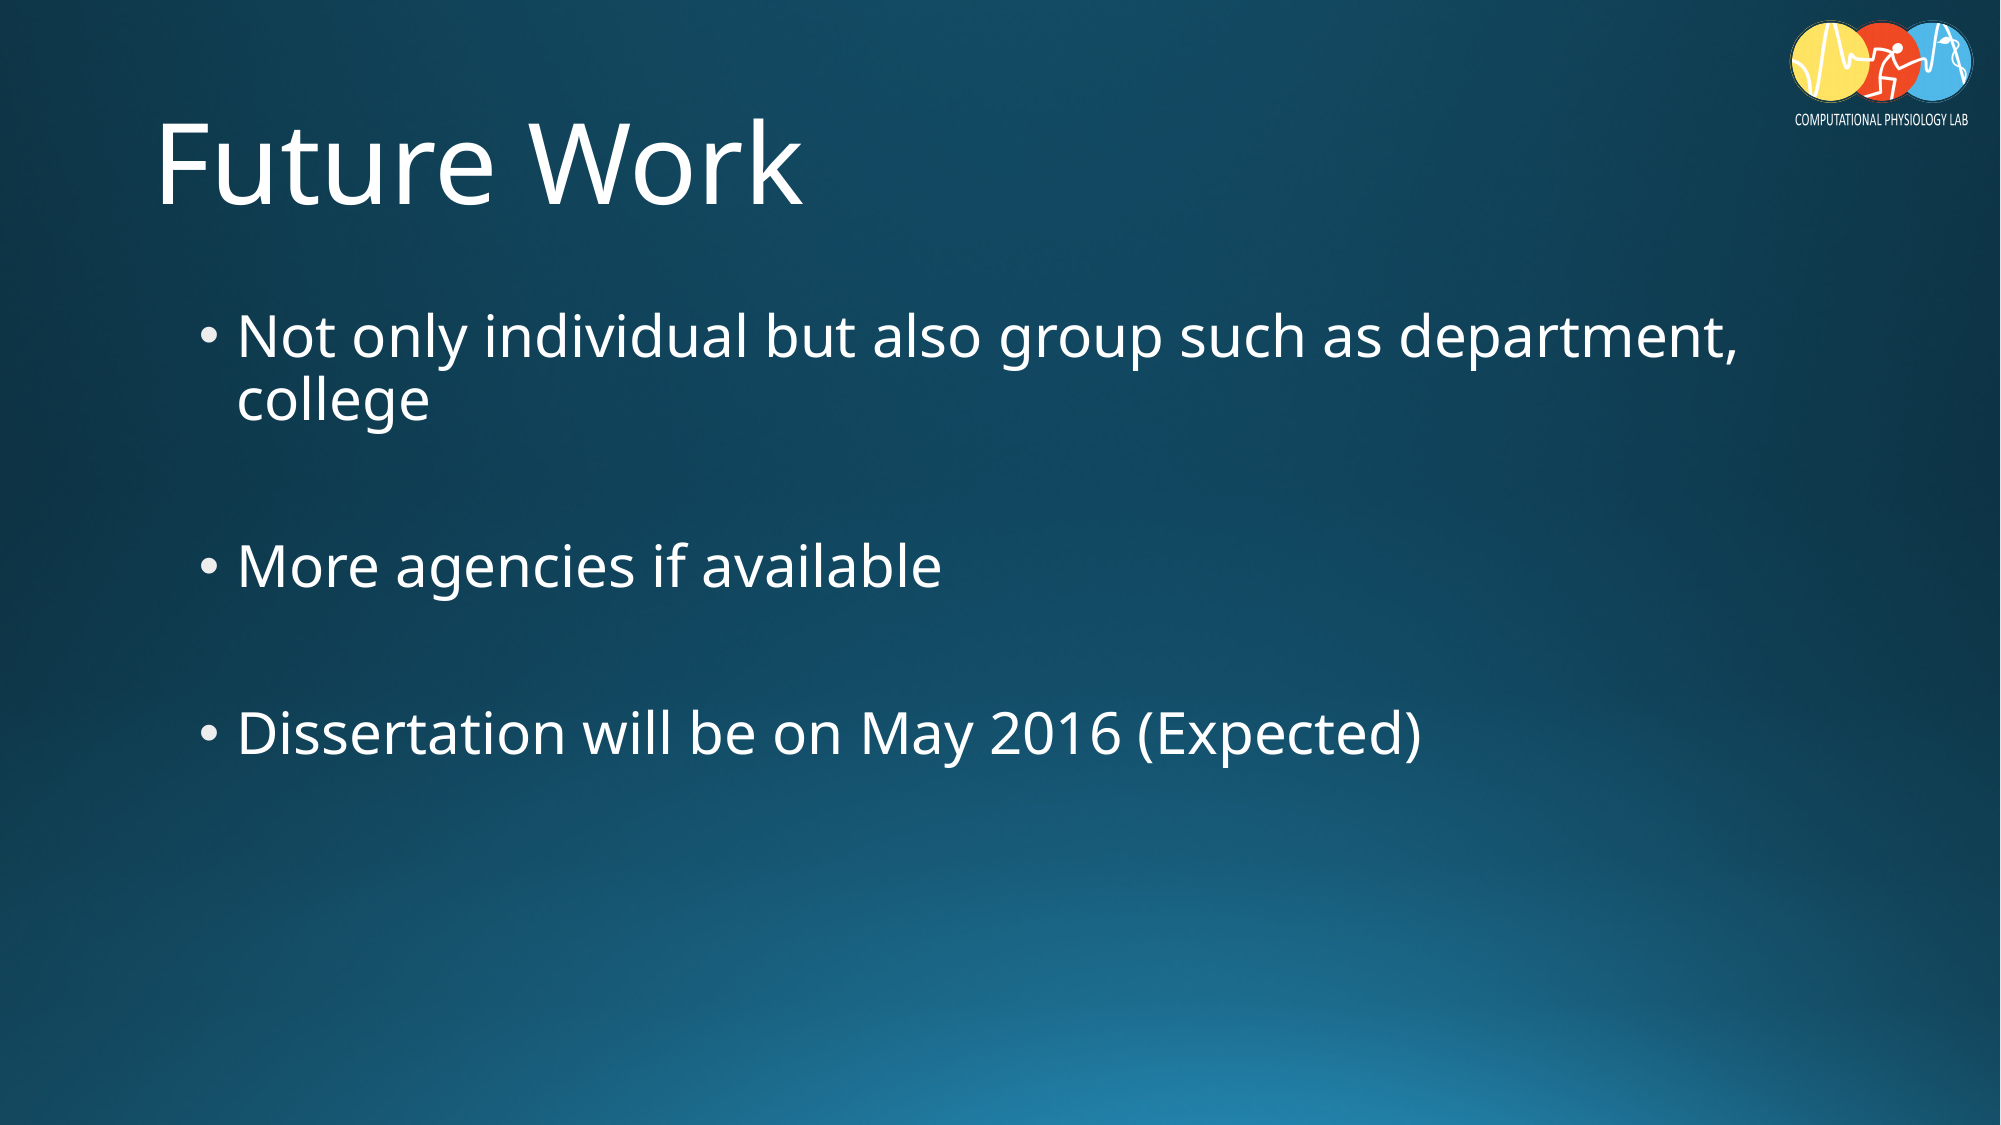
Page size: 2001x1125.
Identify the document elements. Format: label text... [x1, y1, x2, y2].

picture [0, 0, 2001, 1125]
title Future Work [137, 59, 1863, 278]
list Not only individual but also group such as department, college More agencies if available Dissertation will be on May 2016 (Expected) [183, 299, 1863, 1014]
